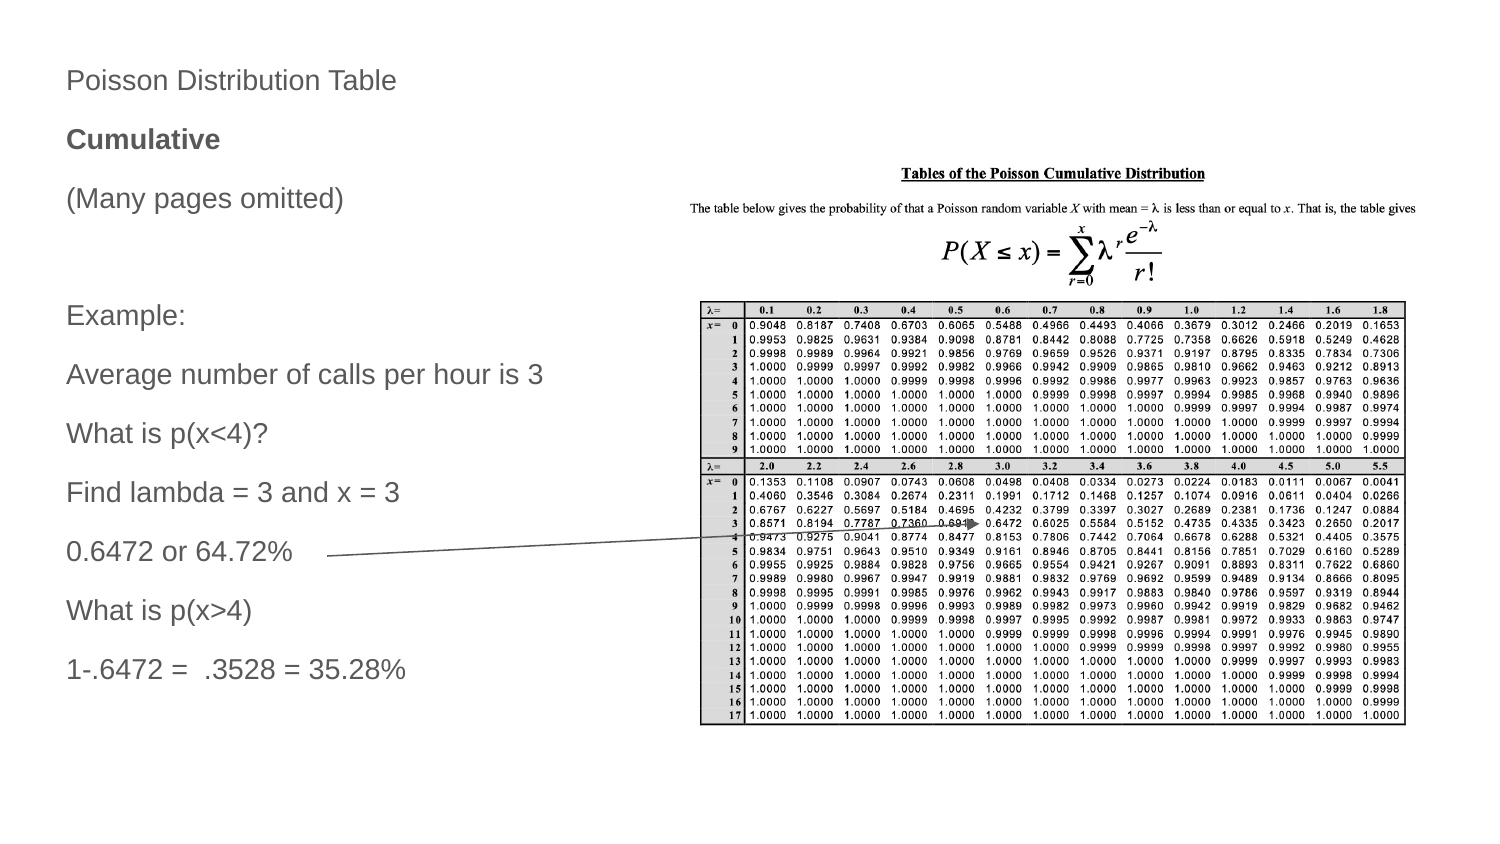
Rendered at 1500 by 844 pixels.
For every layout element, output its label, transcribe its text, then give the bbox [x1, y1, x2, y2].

picture [650, 149, 1460, 750]
list Poisson Distribution Table Cumulative (Many pages omitted) Example: Average number of calls per hour is 3 What is p(x<4)? Find lambda = 3 and x = 3 0.6472 or 64.72% What is p(x>4) 1-.6472 = .3528 = 35.28% [51, 41, 561, 750]
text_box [326, 523, 980, 557]
